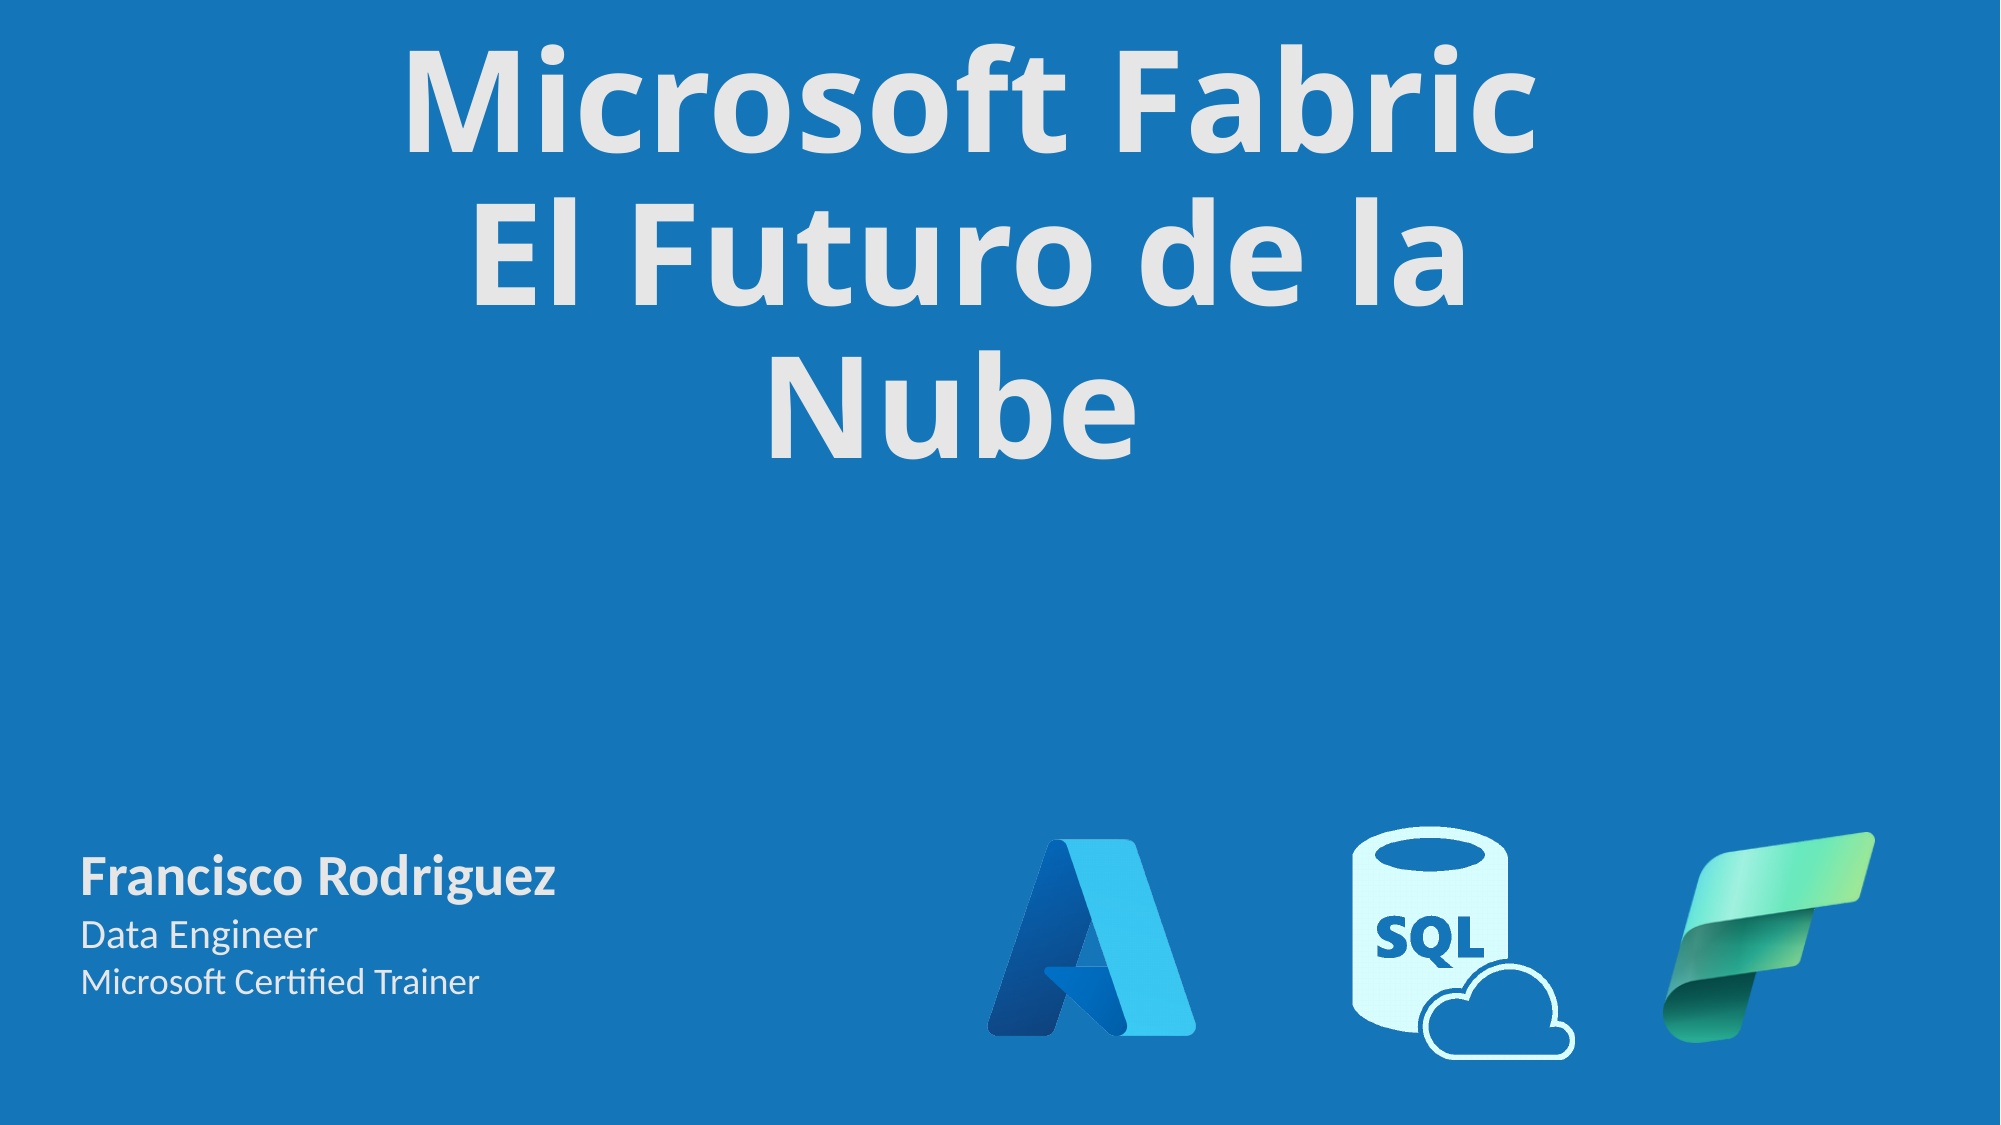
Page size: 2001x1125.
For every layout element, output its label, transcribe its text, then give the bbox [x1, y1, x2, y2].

picture [969, 815, 1214, 1060]
picture [1352, 826, 1575, 1060]
picture [1663, 832, 1875, 1043]
text_box Francisco Rodriguez Data Engineer Microsoft Certified Trainer [65, 829, 639, 1010]
title Microsoft Fabric El Futuro de la Nube [247, 199, 1692, 497]
